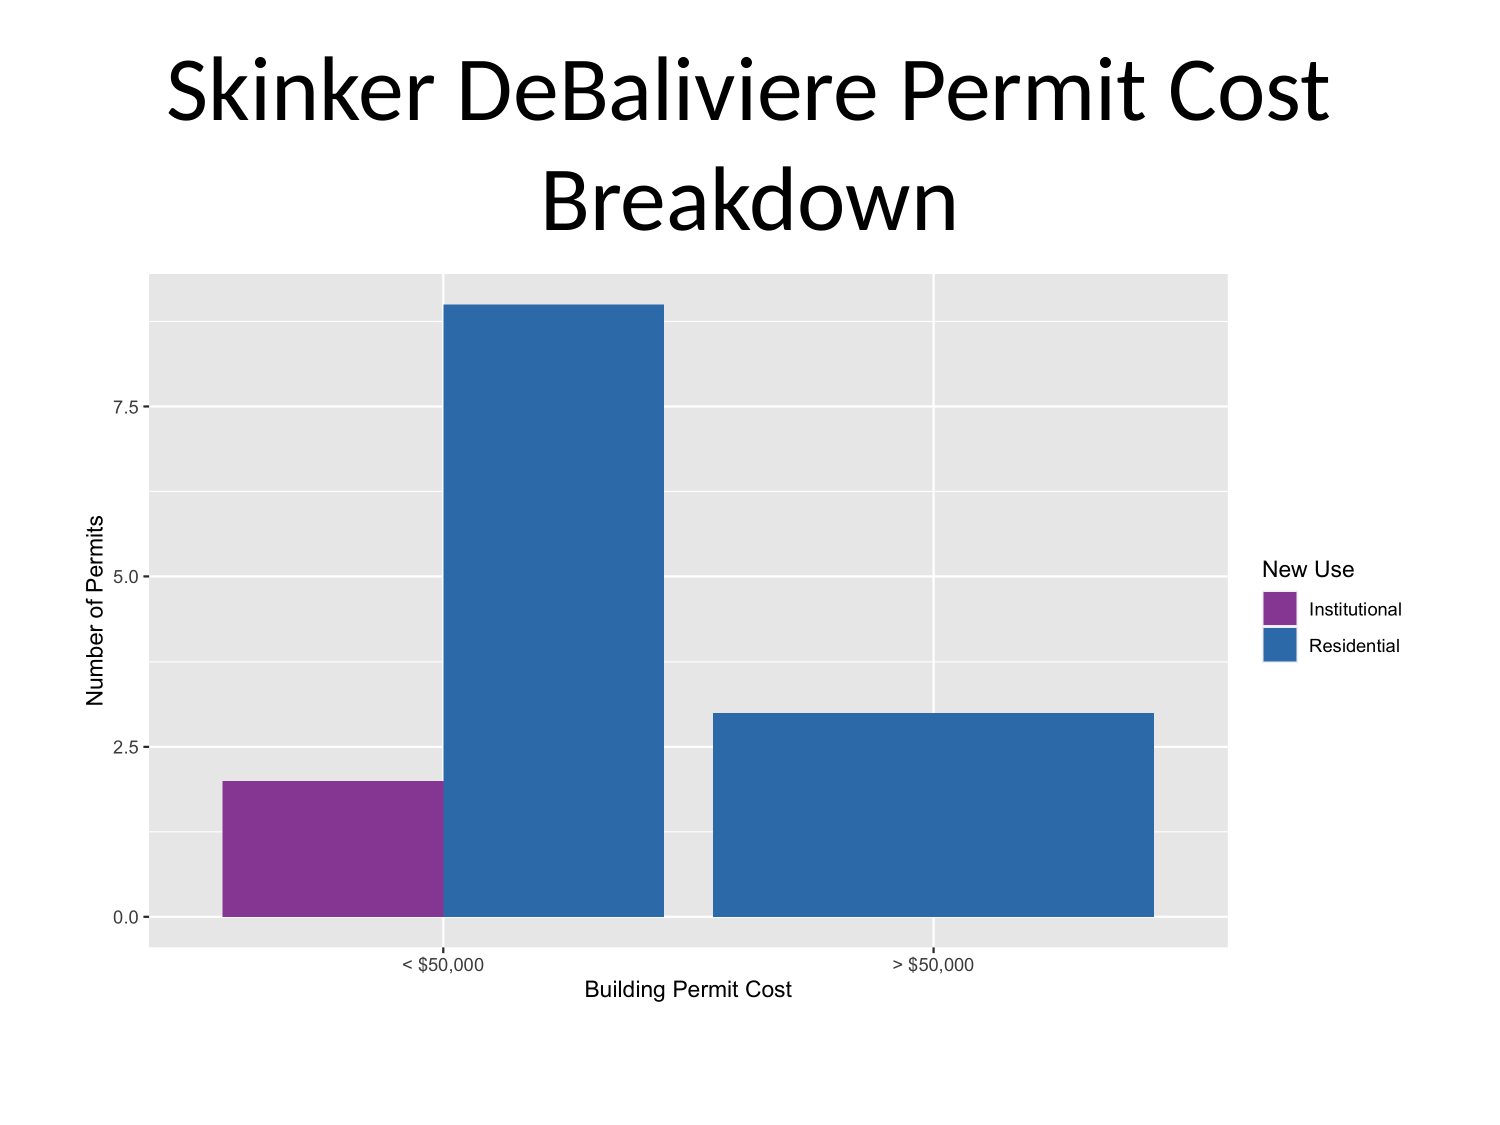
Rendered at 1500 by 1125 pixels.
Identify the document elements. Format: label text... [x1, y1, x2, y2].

title Skinker DeBaliviere Permit Cost Breakdown [75, 45, 1425, 233]
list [74, 262, 1426, 1013]
